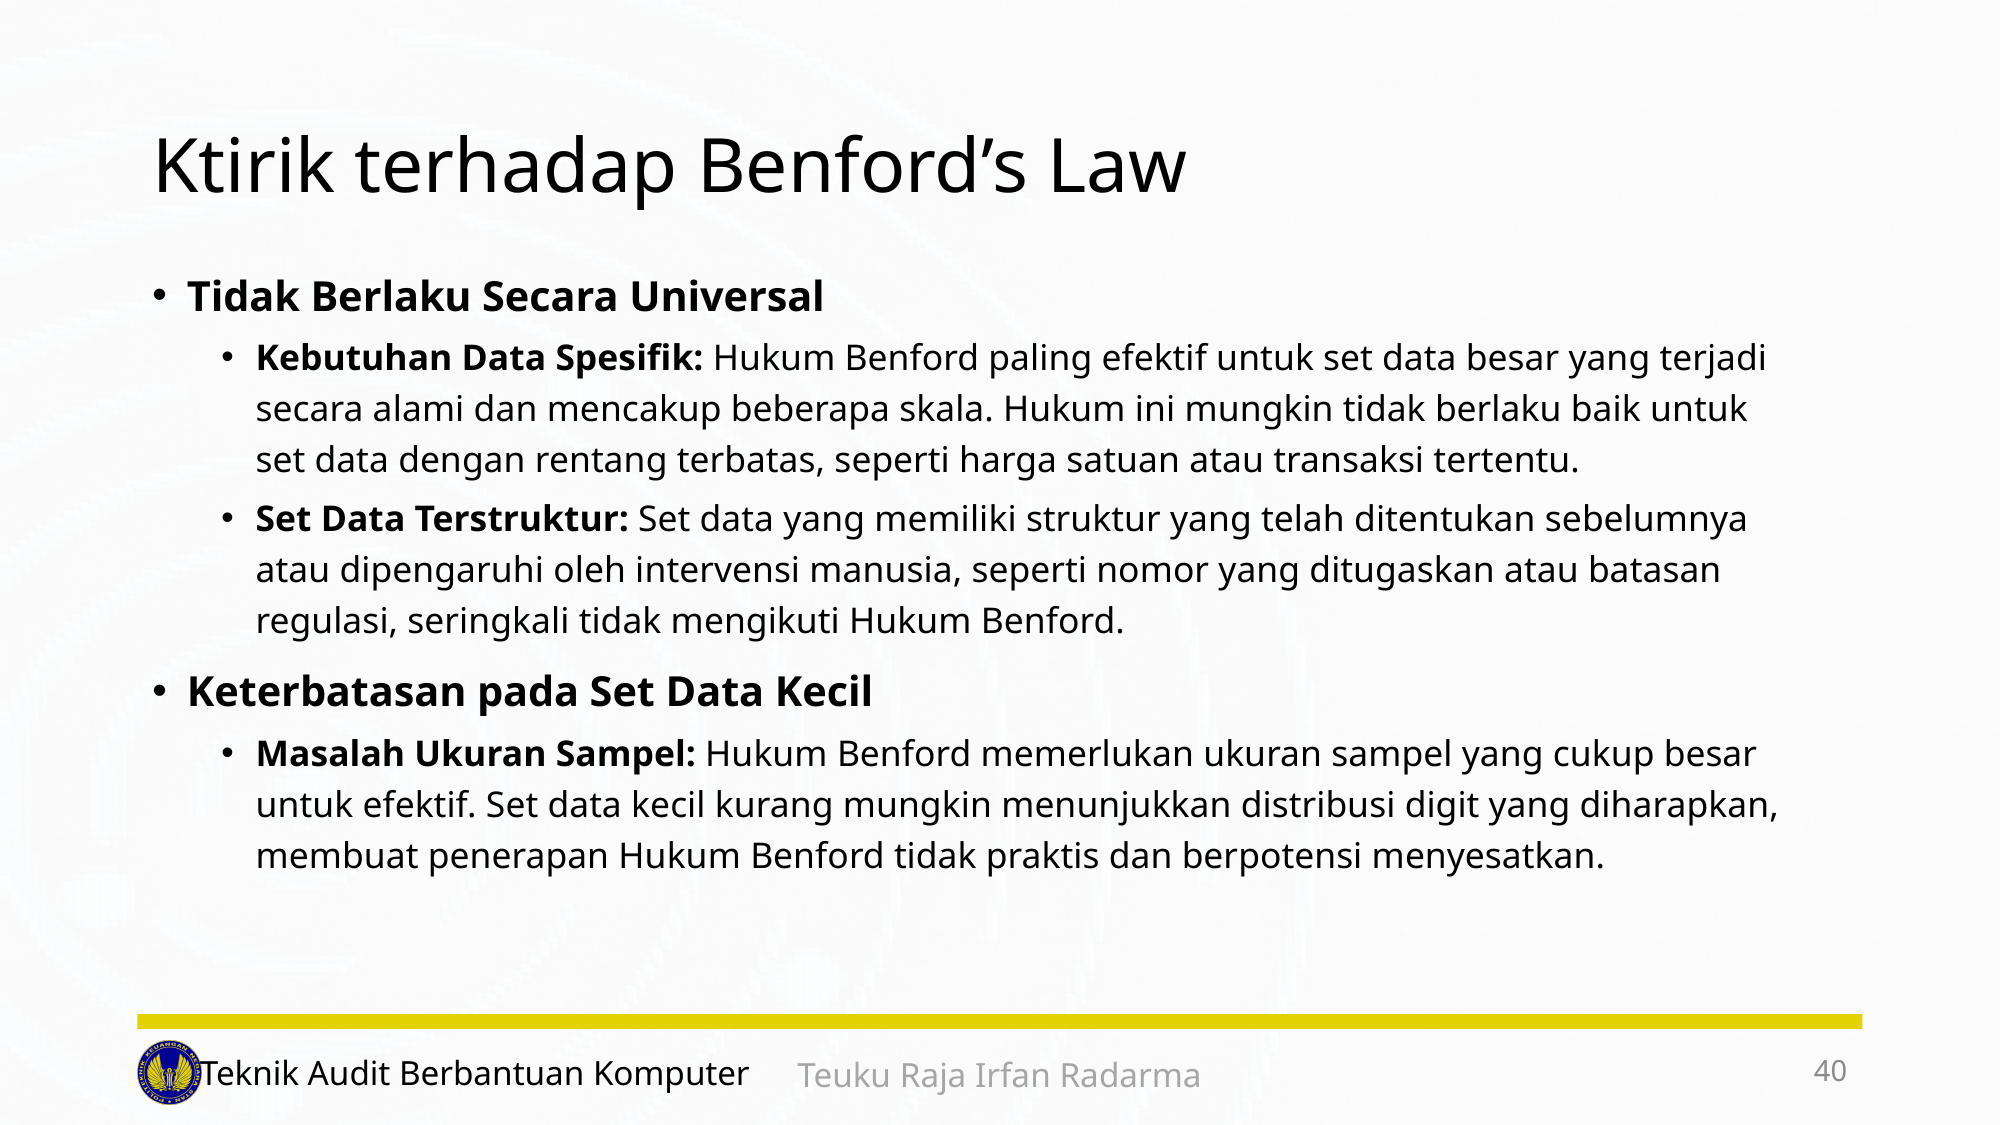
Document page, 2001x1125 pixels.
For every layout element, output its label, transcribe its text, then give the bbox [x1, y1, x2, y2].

title Ktirik terhadap Benford’s Law [137, 59, 1863, 278]
list Tidak Berlaku Secara Universal Kebutuhan Data Spesifik: Hukum Benford paling efektif untuk set data besar yang terjadi secara alami dan mencakup beberapa skala. Hukum ini mungkin tidak berlaku baik untuk set data dengan rentang terbatas, seperti harga satuan atau transaksi tertentu. Set Data Terstruktur: Set data yang memiliki struktur yang telah ditentukan sebelumnya atau dipengaruhi oleh intervensi manusia, seperti nomor yang ditugaskan atau batasan regulasi, seringkali tidak mengikuti Hukum Benford. Keterbatasan pada Set Data Kecil Masalah Ukuran Sampel: Hukum Benford memerlukan ukuran sampel yang cukup besar untuk efektif. Set data kecil kurang mungkin menunjukkan distribusi digit yang diharapkan, membuat penerapan Hukum Benford tidak praktis dan berpotensi menyesatkan. [137, 252, 1808, 967]
slide_number 40 [1412, 1042, 1863, 1103]
picture [137, 1040, 202, 1105]
